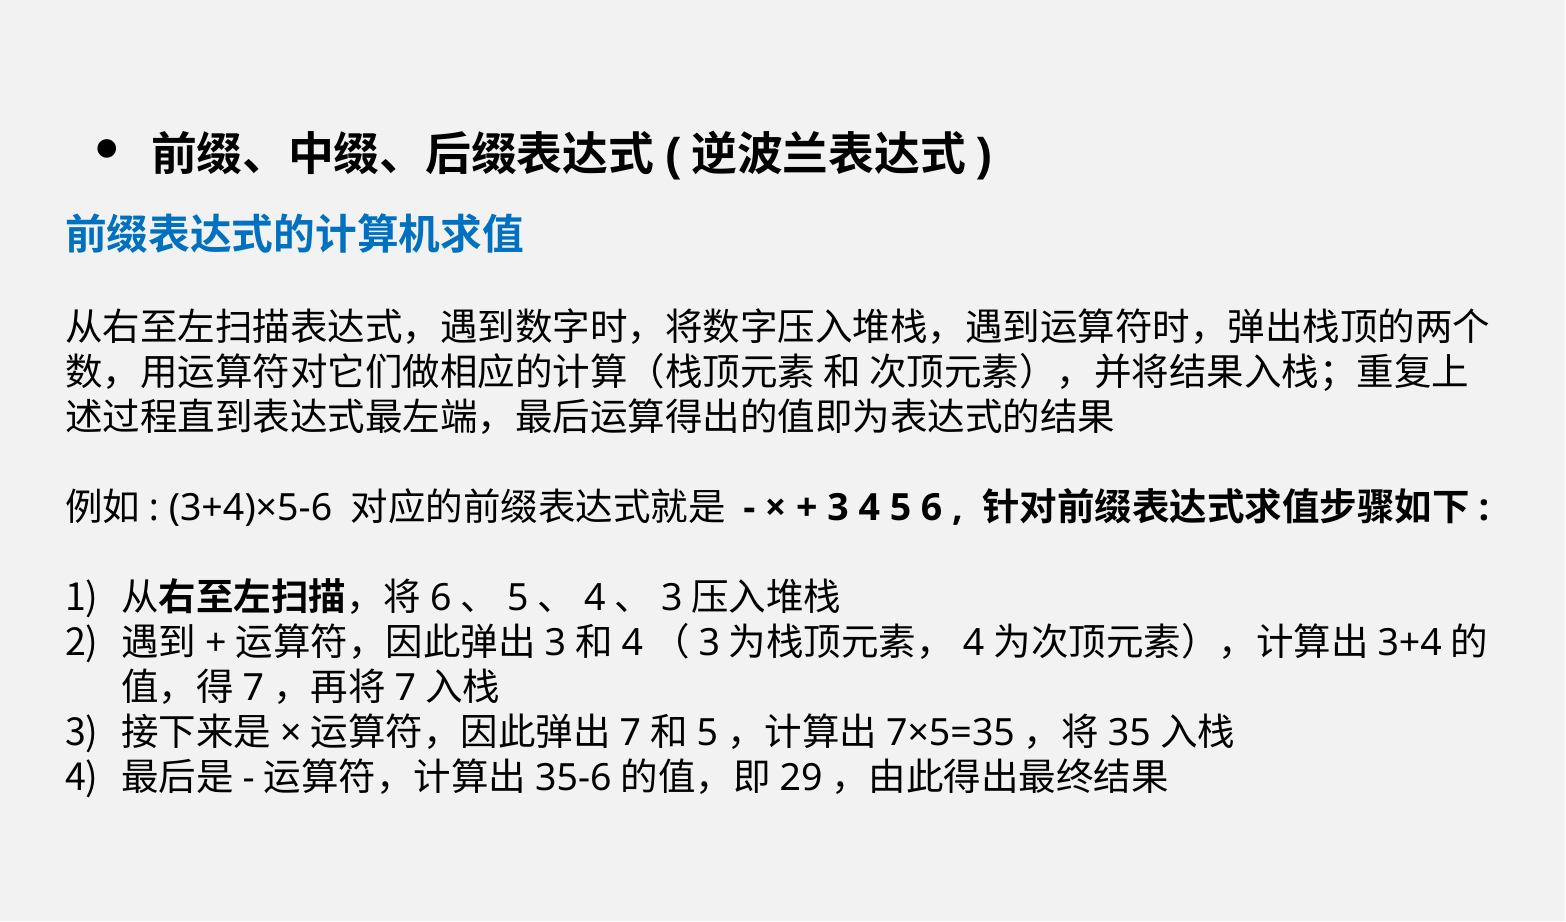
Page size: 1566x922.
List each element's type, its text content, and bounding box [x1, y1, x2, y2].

text_box 前缀表达式的计算机求值 从右至左扫描表达式，遇到数字时，将数字压入堆栈，遇到运算符时，弹出栈顶的两个数，用运算符对它们做相应的计算（栈顶元素 和 次顶元素），并将结果入栈；重复上述过程直到表达式最左端，最后运算得出的值即为表达式的结果 例如: (3+4)×5-6 对应的前缀表达式就是 - × + 3 4 5 6 , 针对前缀表达式求值步骤如下: 从右至左扫描，将6、5、4、3压入堆栈 遇到+运算符，因此弹出3和4（3为栈顶元素，4为次顶元素），计算出3+4的值，得7，再将7入栈 接下来是×运算符，因此弹出7和5，计算出7×5=35，将35入栈 最后是-运算符，计算出35-6的值，即29，由此得出最终结果 [50, 200, 1515, 896]
text_box 前缀、中缀、后缀表达式(逆波兰表达式) [79, 123, 1325, 188]
